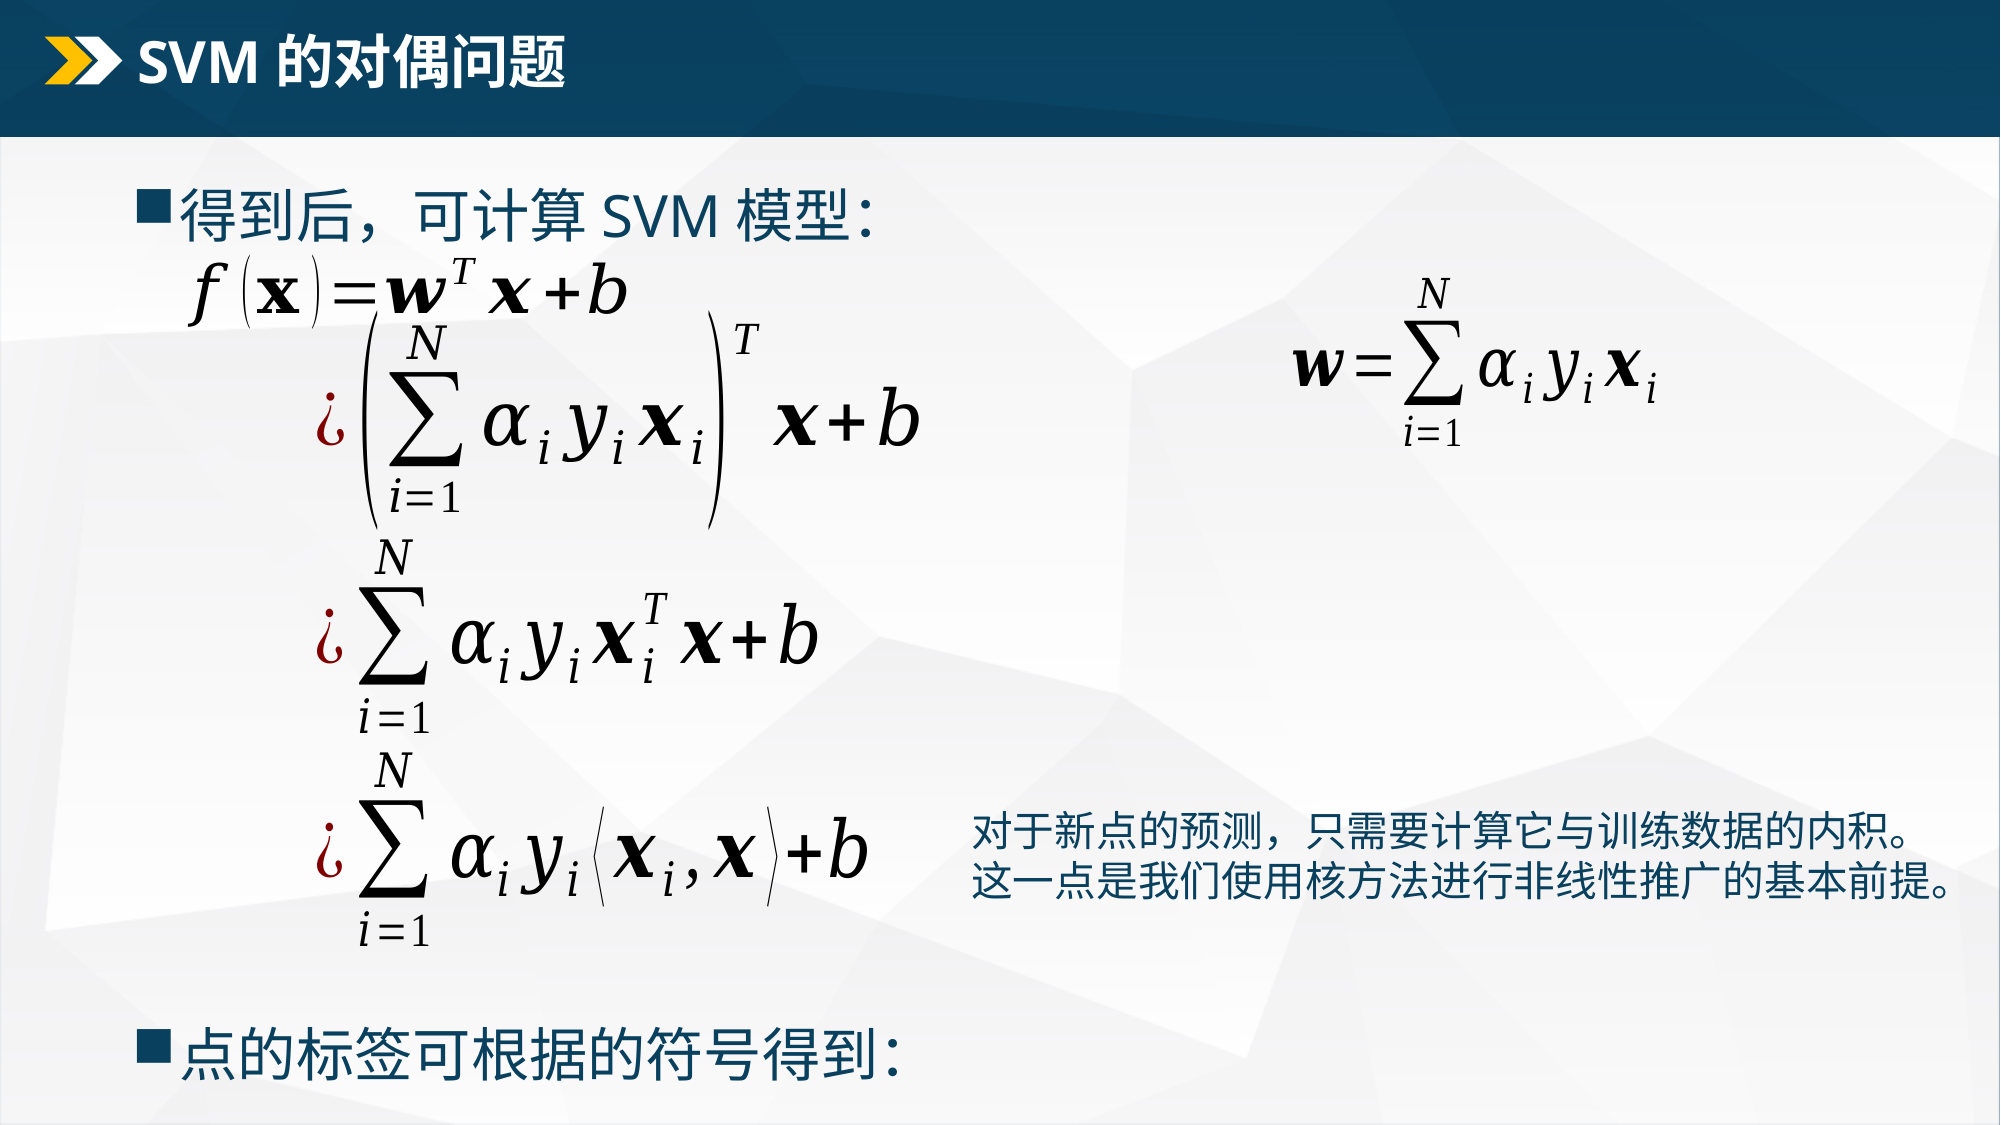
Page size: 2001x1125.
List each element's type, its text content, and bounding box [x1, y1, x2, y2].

picture [0, 0, 2000, 1125]
title SVM的对偶问题 [122, 25, 1723, 137]
